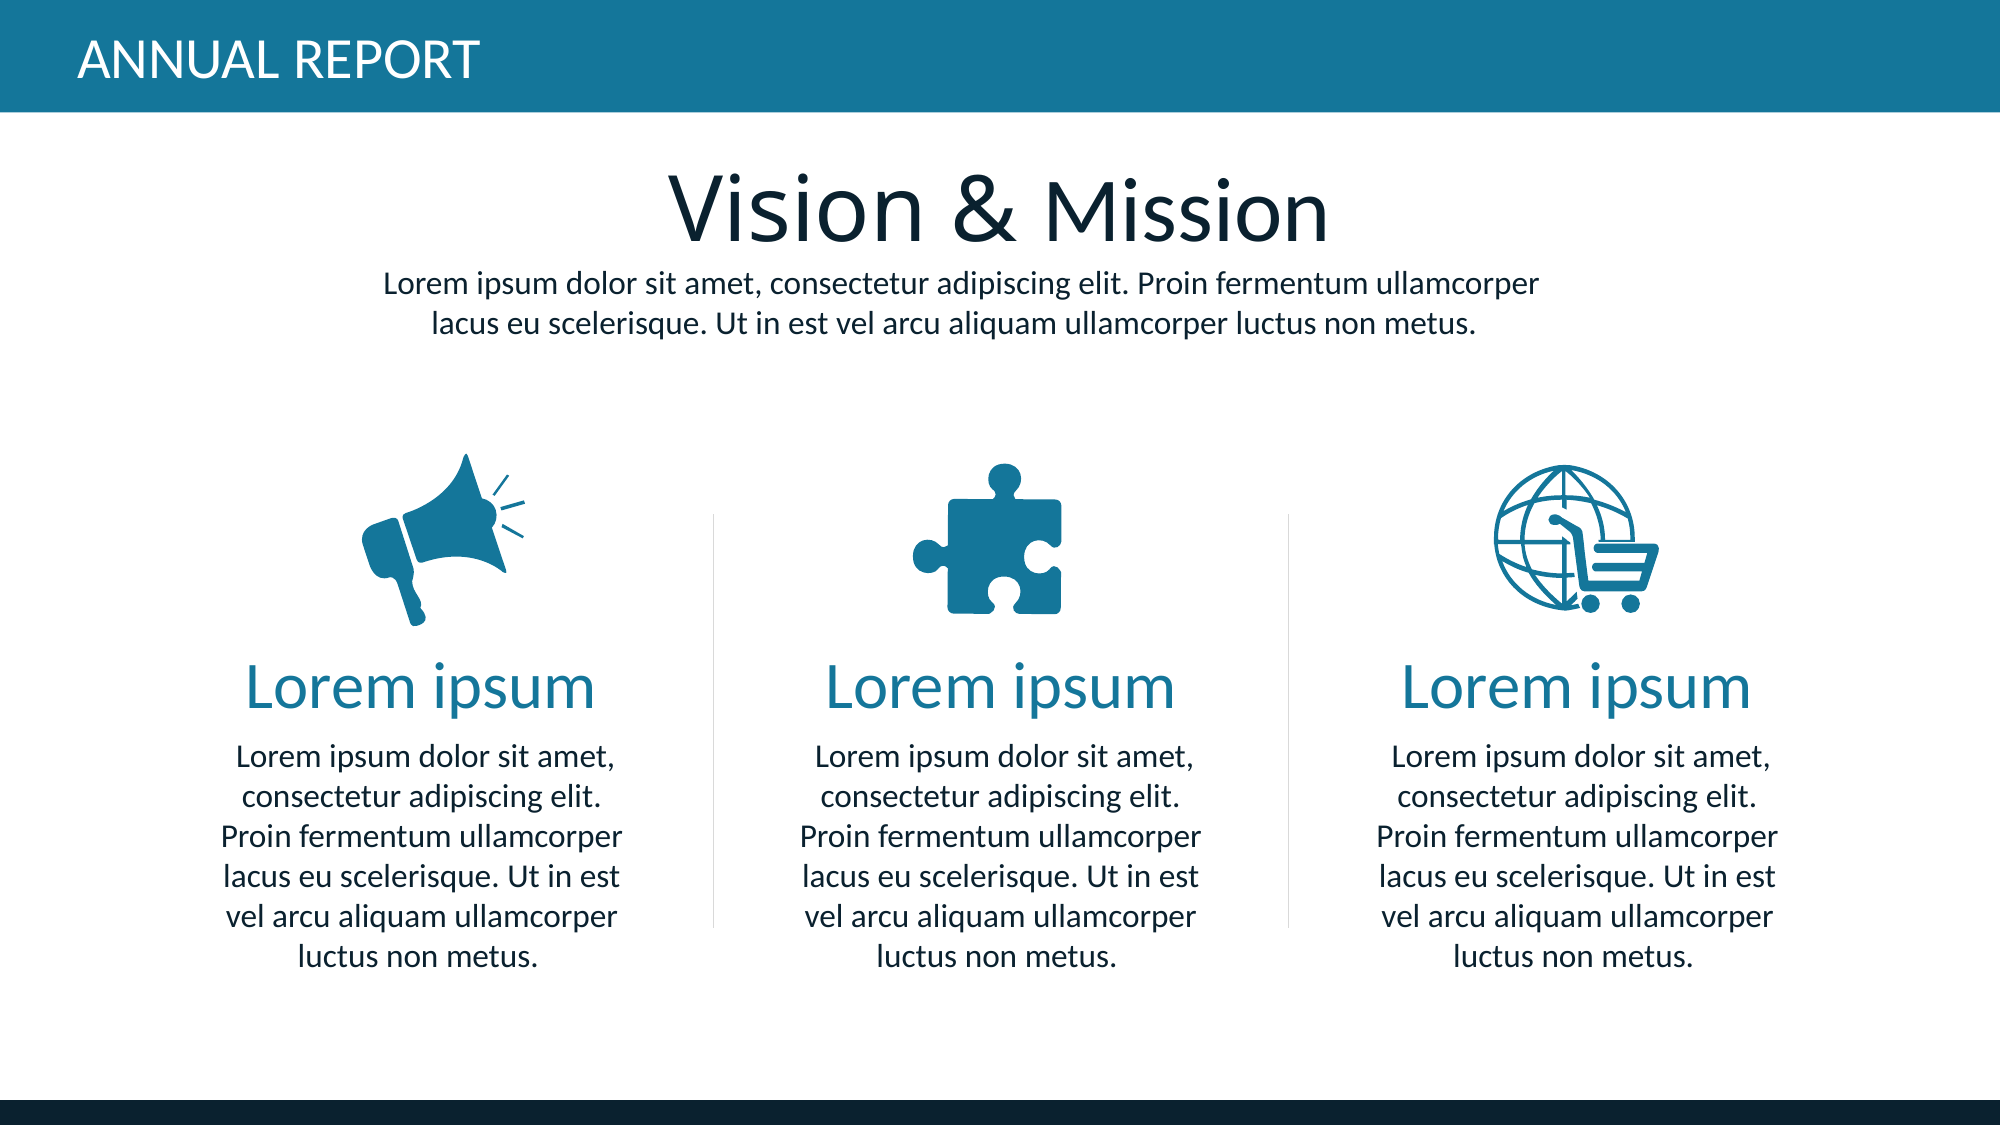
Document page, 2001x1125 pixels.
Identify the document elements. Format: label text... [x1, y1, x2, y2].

text_box Lorem ipsum [1363, 634, 1792, 729]
text_box Lorem ipsum dolor sit amet, consectetur adipiscing elit. Proin fermentum ullamcorper lacus eu scelerisque. Ut in est vel arcu aliquam ullamcorper luctus non metus. [203, 727, 641, 982]
text_box Lorem ipsum dolor sit amet, consectetur adipiscing elit. Proin fermentum ullamcorper lacus eu scelerisque. Ut in est vel arcu aliquam ullamcorper luctus non metus. [782, 727, 1220, 982]
text_box Lorem ipsum dolor sit amet, consectetur adipiscing elit. Proin fermentum ullamcorper lacus eu scelerisque. Ut in est vel arcu aliquam ullamcorper luctus non metus. [1359, 727, 1797, 982]
text_box [912, 463, 1062, 615]
text_box [0, 0, 2000, 114]
text_box [0, 1098, 2000, 1125]
text_box Lorem ipsum dolor sit amet, consectetur adipiscing elit. Proin fermentum ullamcorper lacus eu scelerisque. Ut in est vel arcu aliquam ullamcorper luctus non metus. [350, 253, 1568, 349]
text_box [1493, 464, 1662, 614]
text_box Lorem ipsum [207, 634, 635, 729]
text_box ANNUAL REPORT [62, 13, 575, 98]
text_box Vision & Mission [375, 142, 1625, 267]
text_box Lorem ipsum [787, 634, 1215, 729]
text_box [357, 449, 526, 629]
